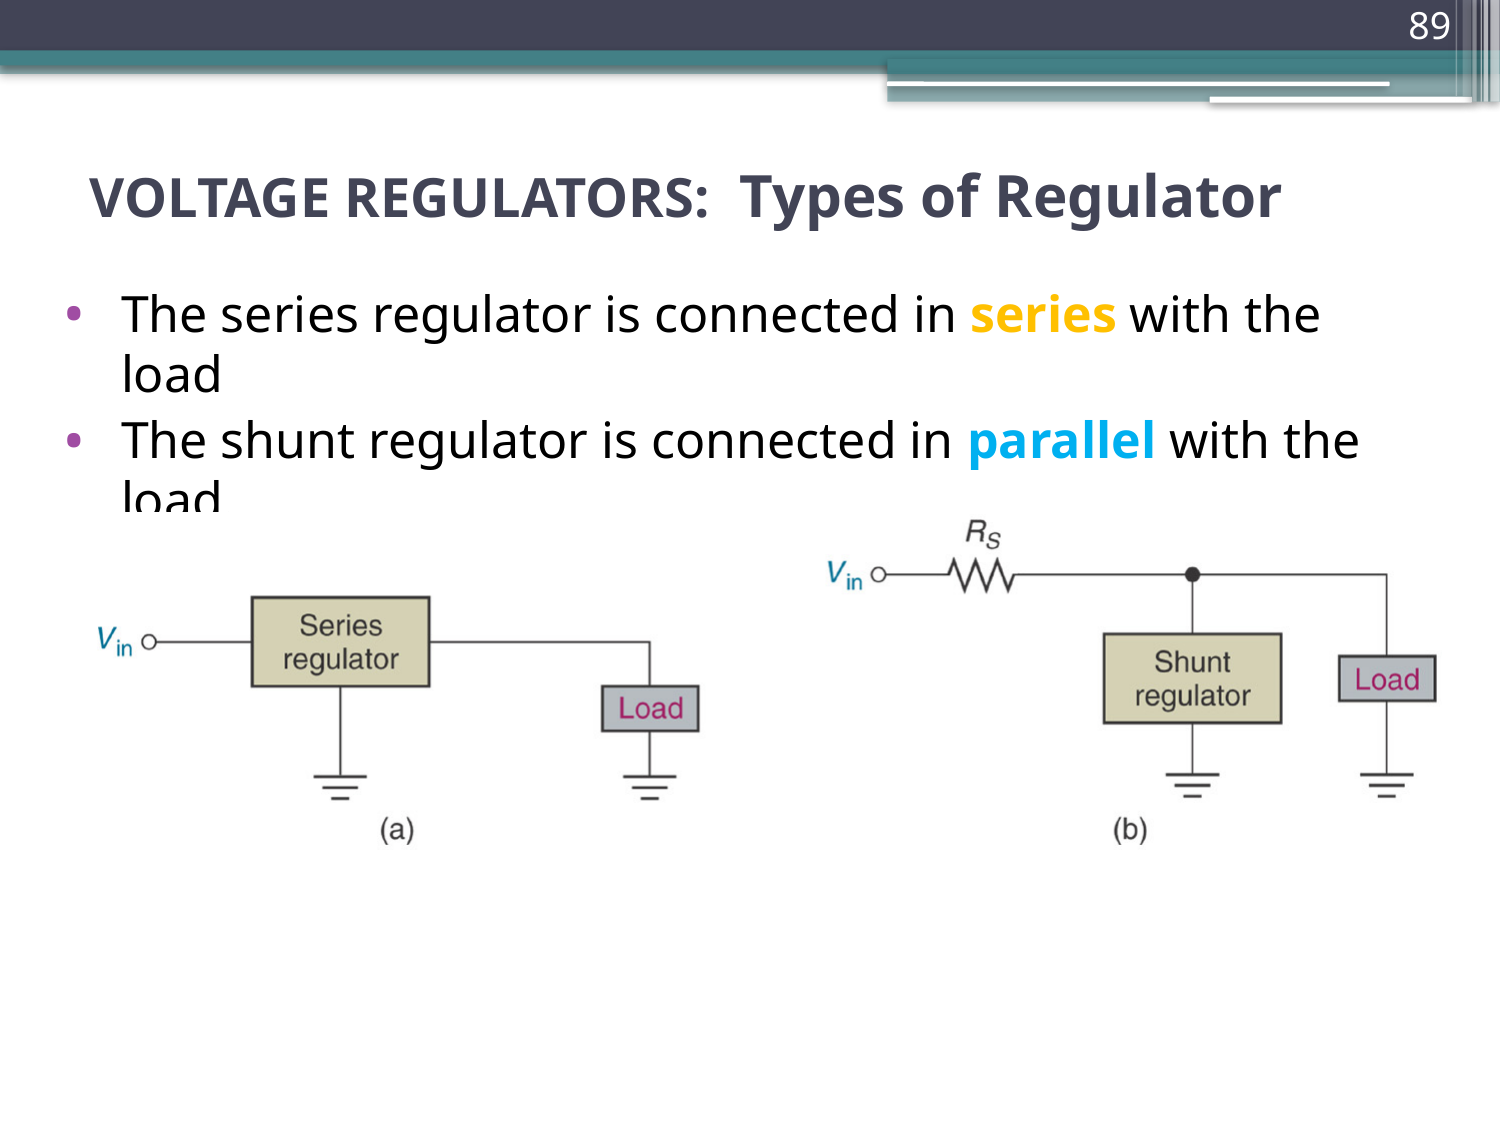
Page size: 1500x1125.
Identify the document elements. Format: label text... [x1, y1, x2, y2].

list The series regulator is connected in series with the load The shunt regulator is connected in parallel with the load. [50, 275, 1450, 1050]
slide_number 89 [1341, 0, 1466, 61]
picture [87, 512, 1451, 851]
title VOLTAGE REGULATORS: Types of Regulator [75, 125, 1500, 263]
